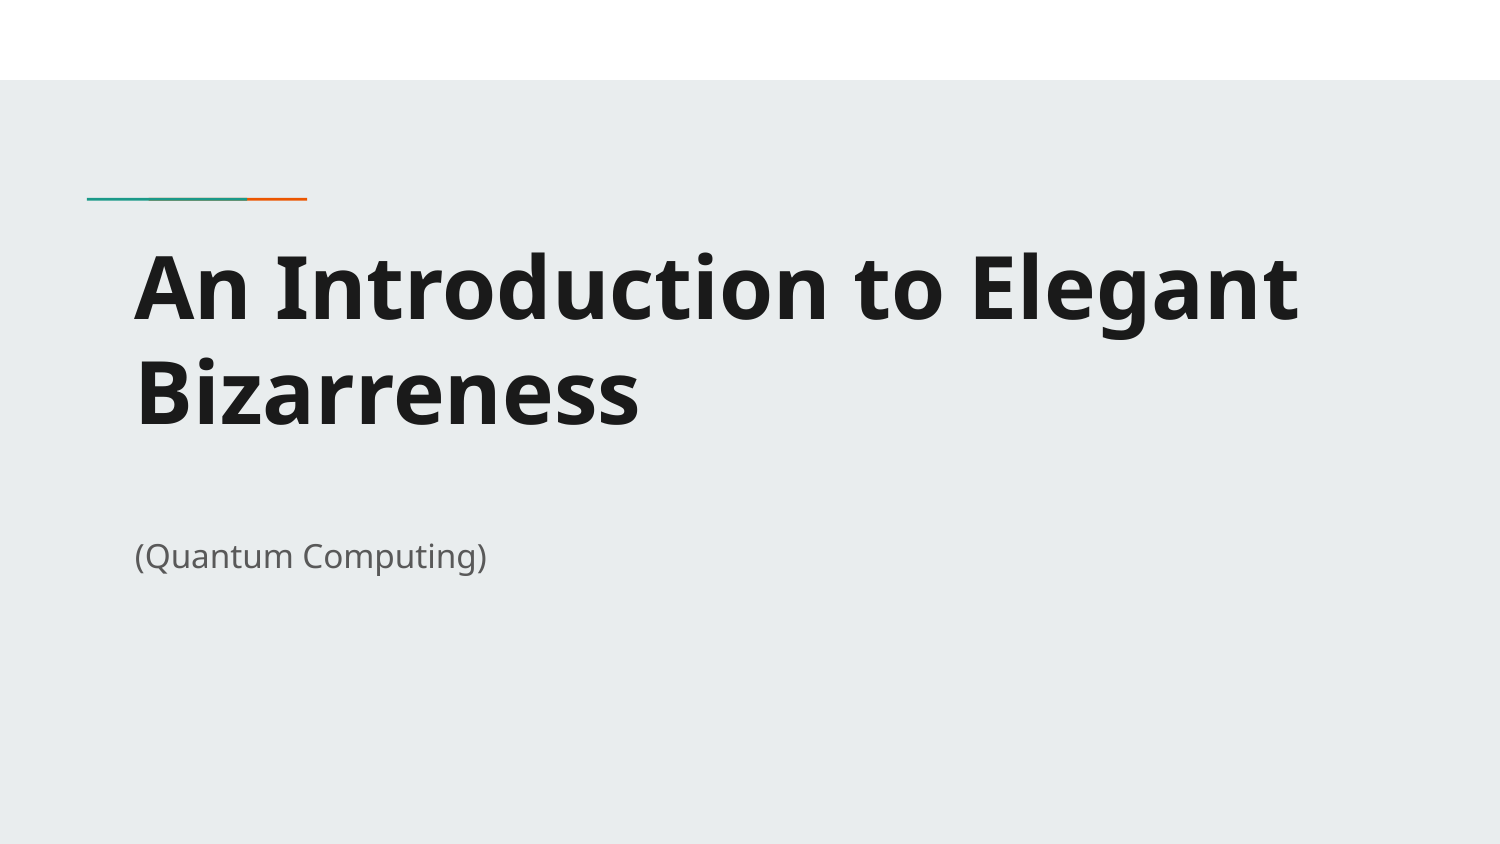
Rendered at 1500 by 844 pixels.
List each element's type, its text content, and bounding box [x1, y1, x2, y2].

subtitle (Quantum Computing) [119, 520, 1381, 610]
title An Introduction to Elegant Bizarreness [119, 216, 1381, 490]
